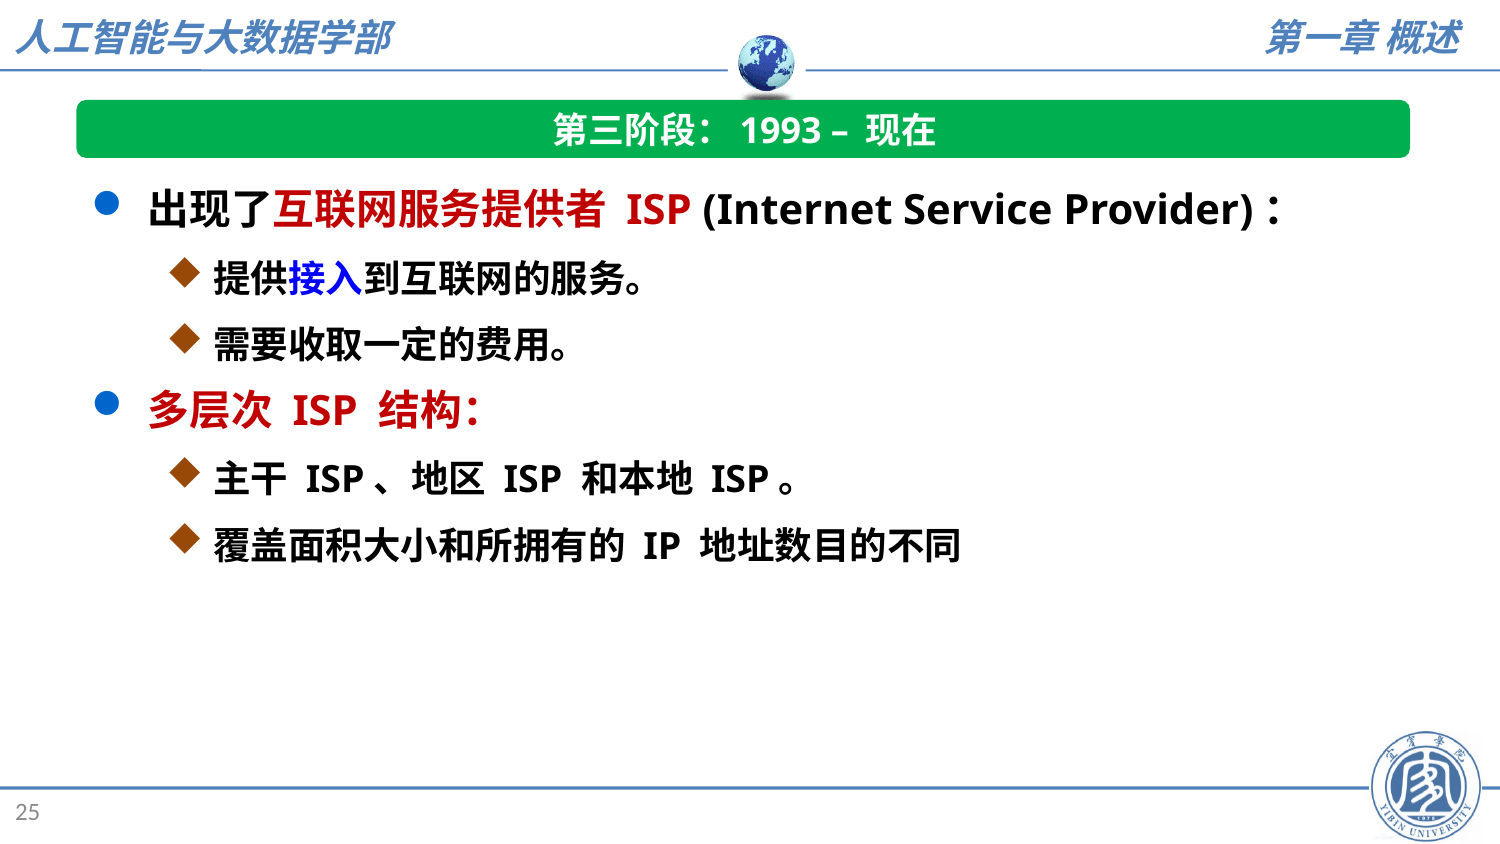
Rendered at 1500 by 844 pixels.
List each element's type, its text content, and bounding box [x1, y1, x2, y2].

list 出现了互联网服务提供者 ISP (Internet Service Provider)： 提供接入到互联网的服务。 需要收取一定的费用。 多层次 ISP 结构： 主干 ISP、地区 ISP 和本地 ISP。 覆盖面积大小和所拥有的 IP 地址数目的不同 [76, 159, 1410, 716]
slide_number 25 [0, 787, 350, 833]
list 第三阶段：1993 – 现在 [204, 99, 1293, 158]
picture [736, 33, 796, 99]
